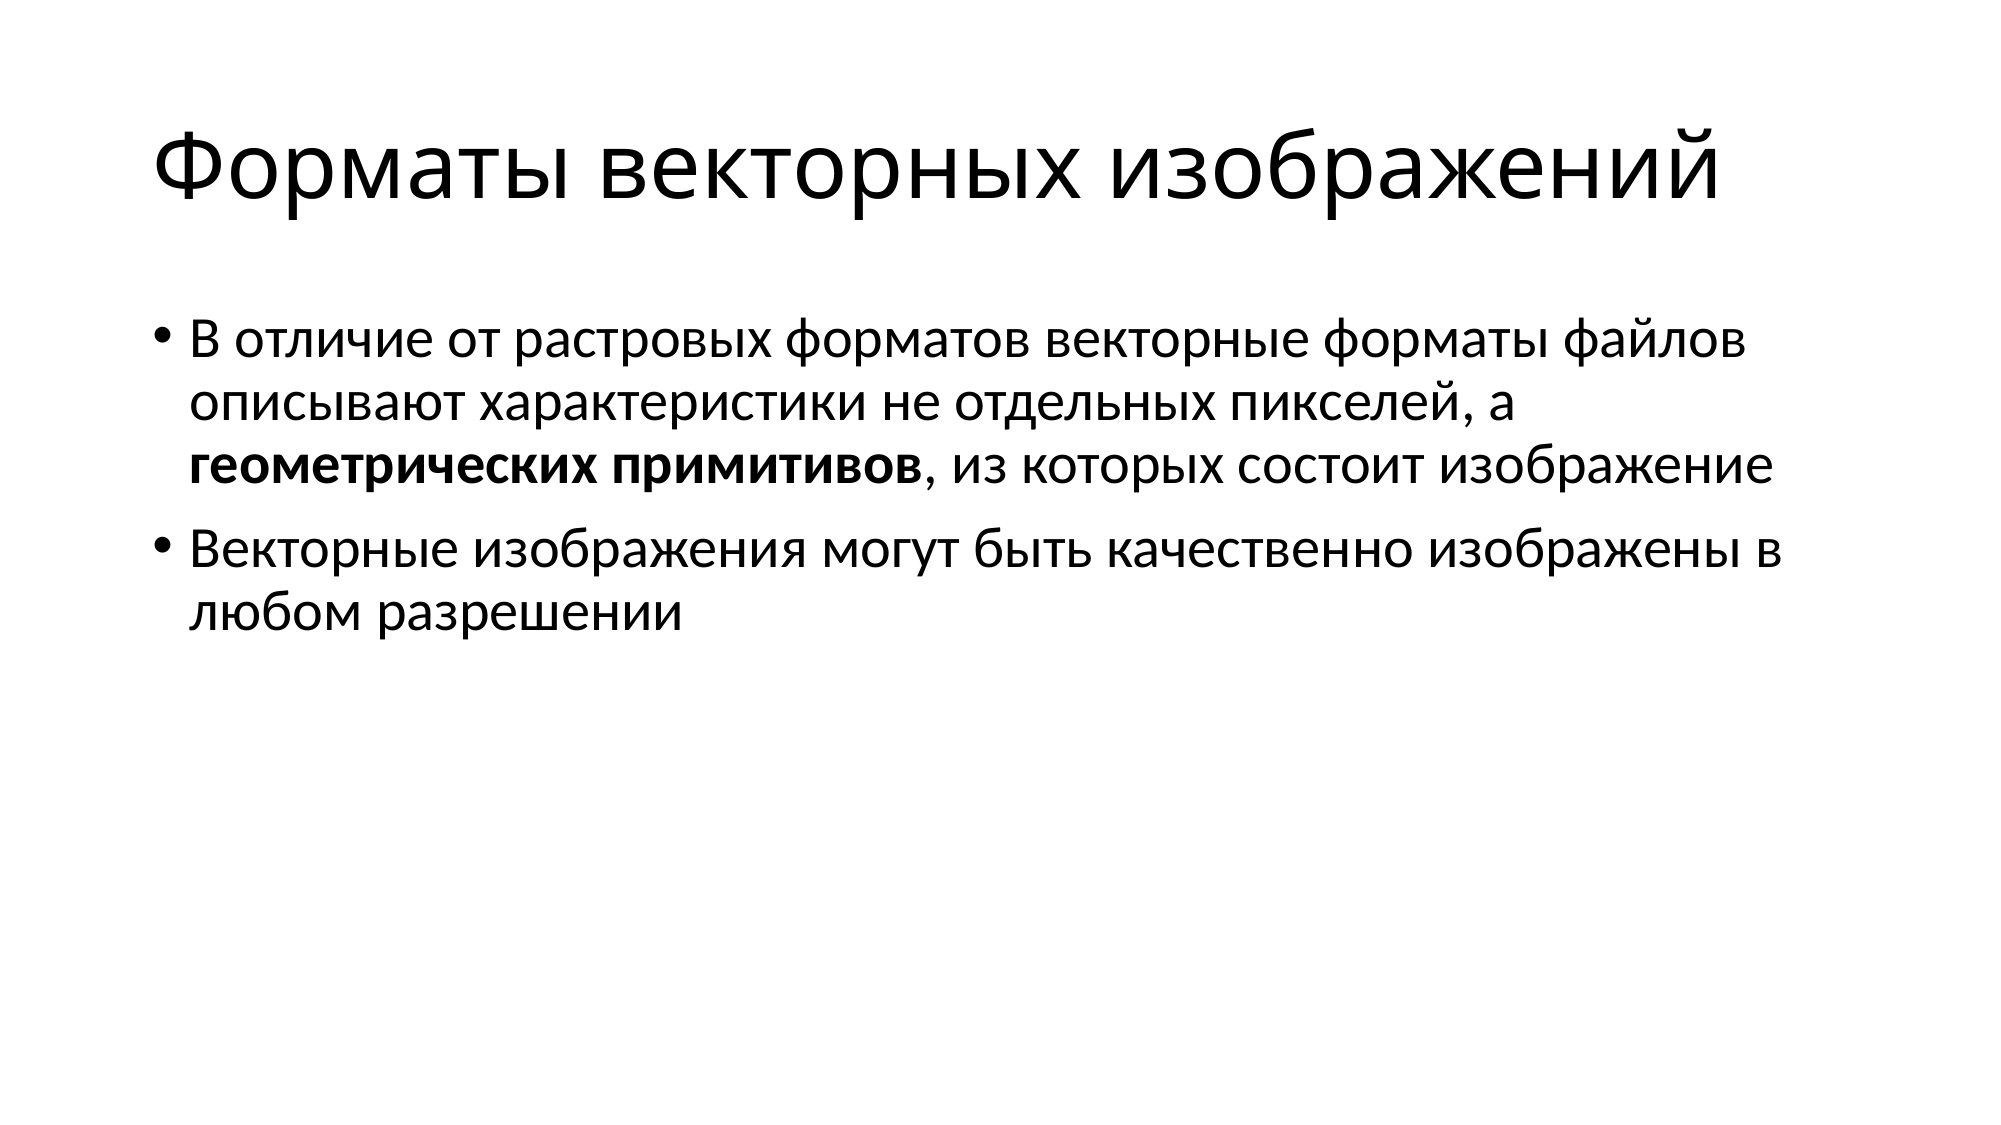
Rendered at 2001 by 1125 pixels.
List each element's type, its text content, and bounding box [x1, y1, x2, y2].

list В отличие от растровых форматов векторные форматы файлов описывают характеристики не отдельных пикселей, а геометрических примитивов, из которых состоит изображение Векторные изображения могут быть качественно изображены в любом разрешении [137, 299, 1863, 1014]
title Форматы векторных изображений [137, 59, 1863, 278]
